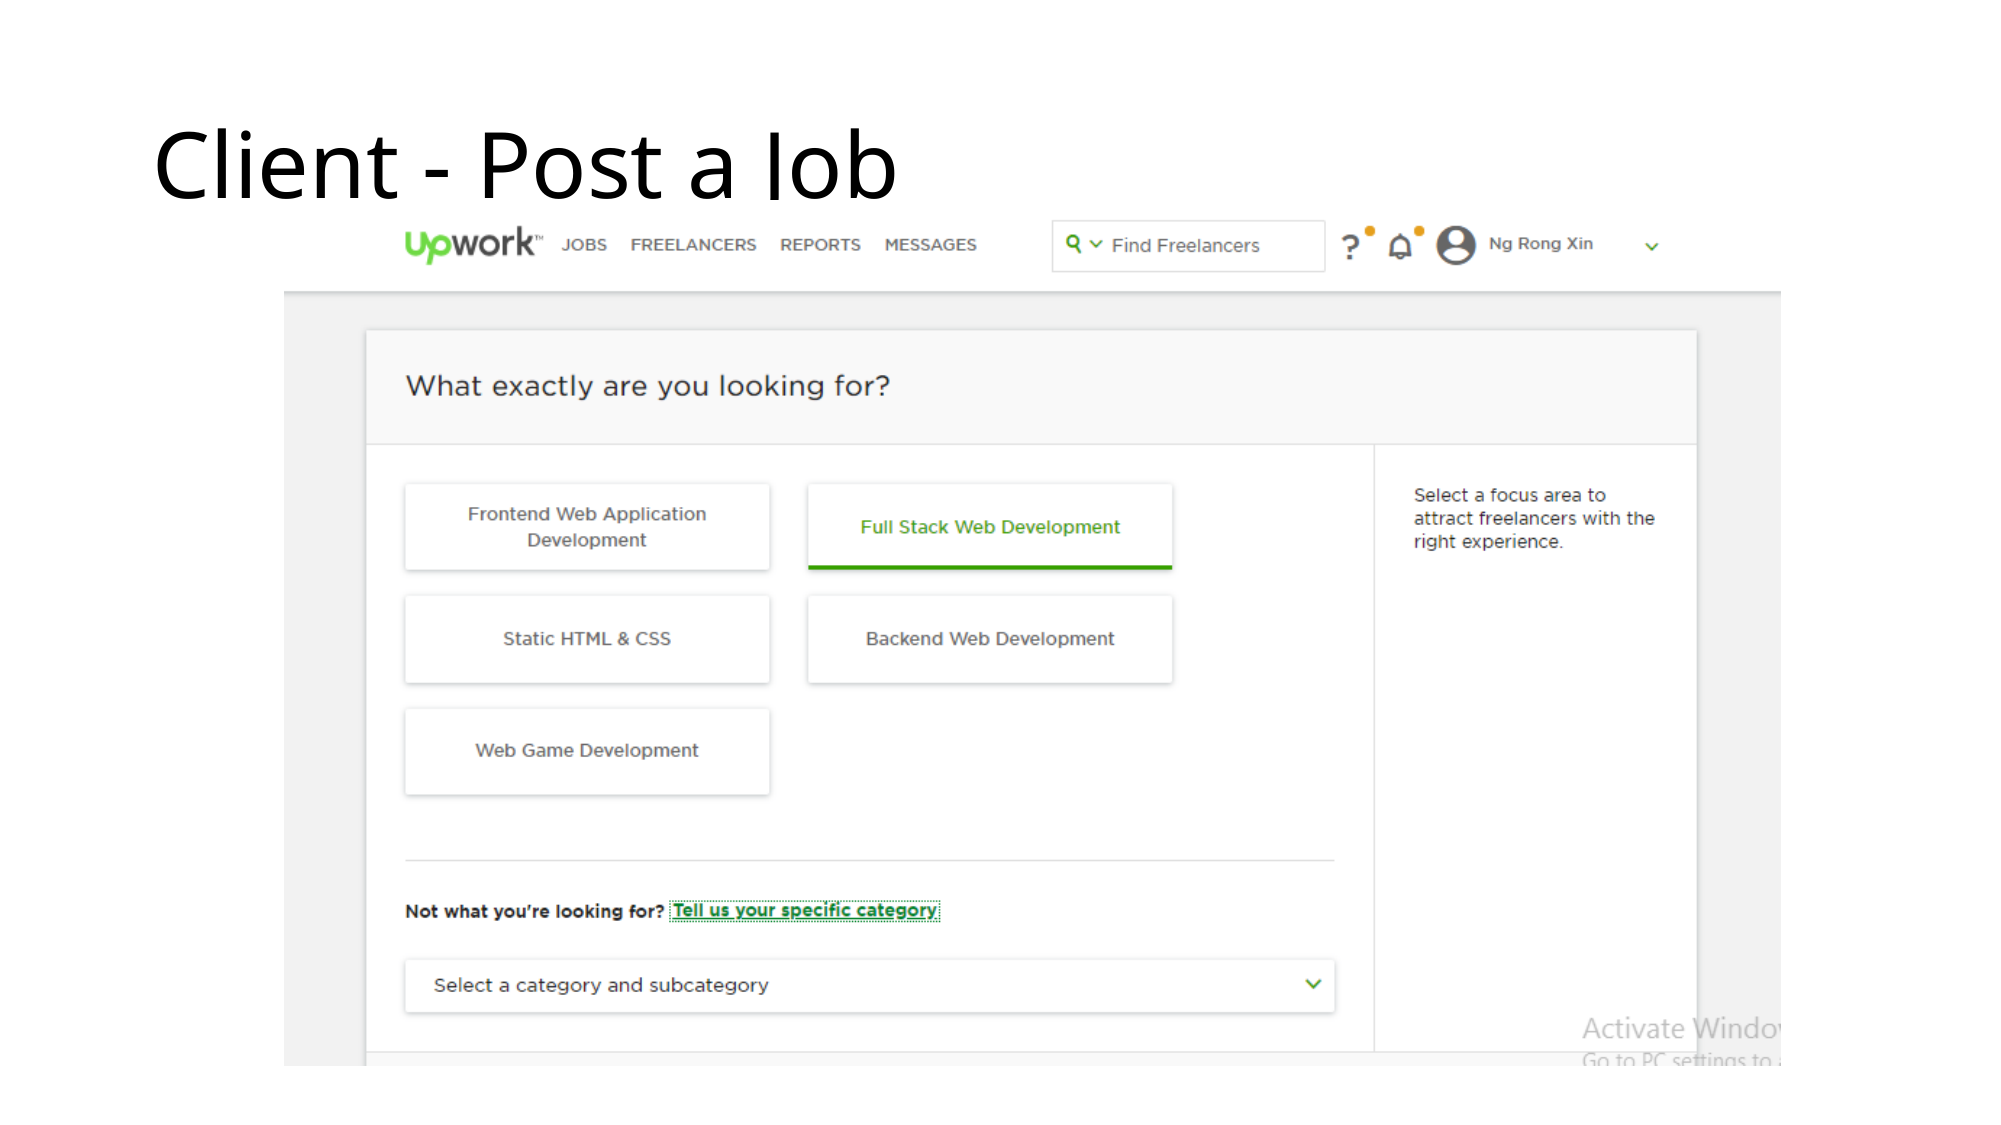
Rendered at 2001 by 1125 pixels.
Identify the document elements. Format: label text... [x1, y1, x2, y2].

picture [284, 200, 1781, 1066]
title Client - Post a Job [137, 59, 1863, 278]
